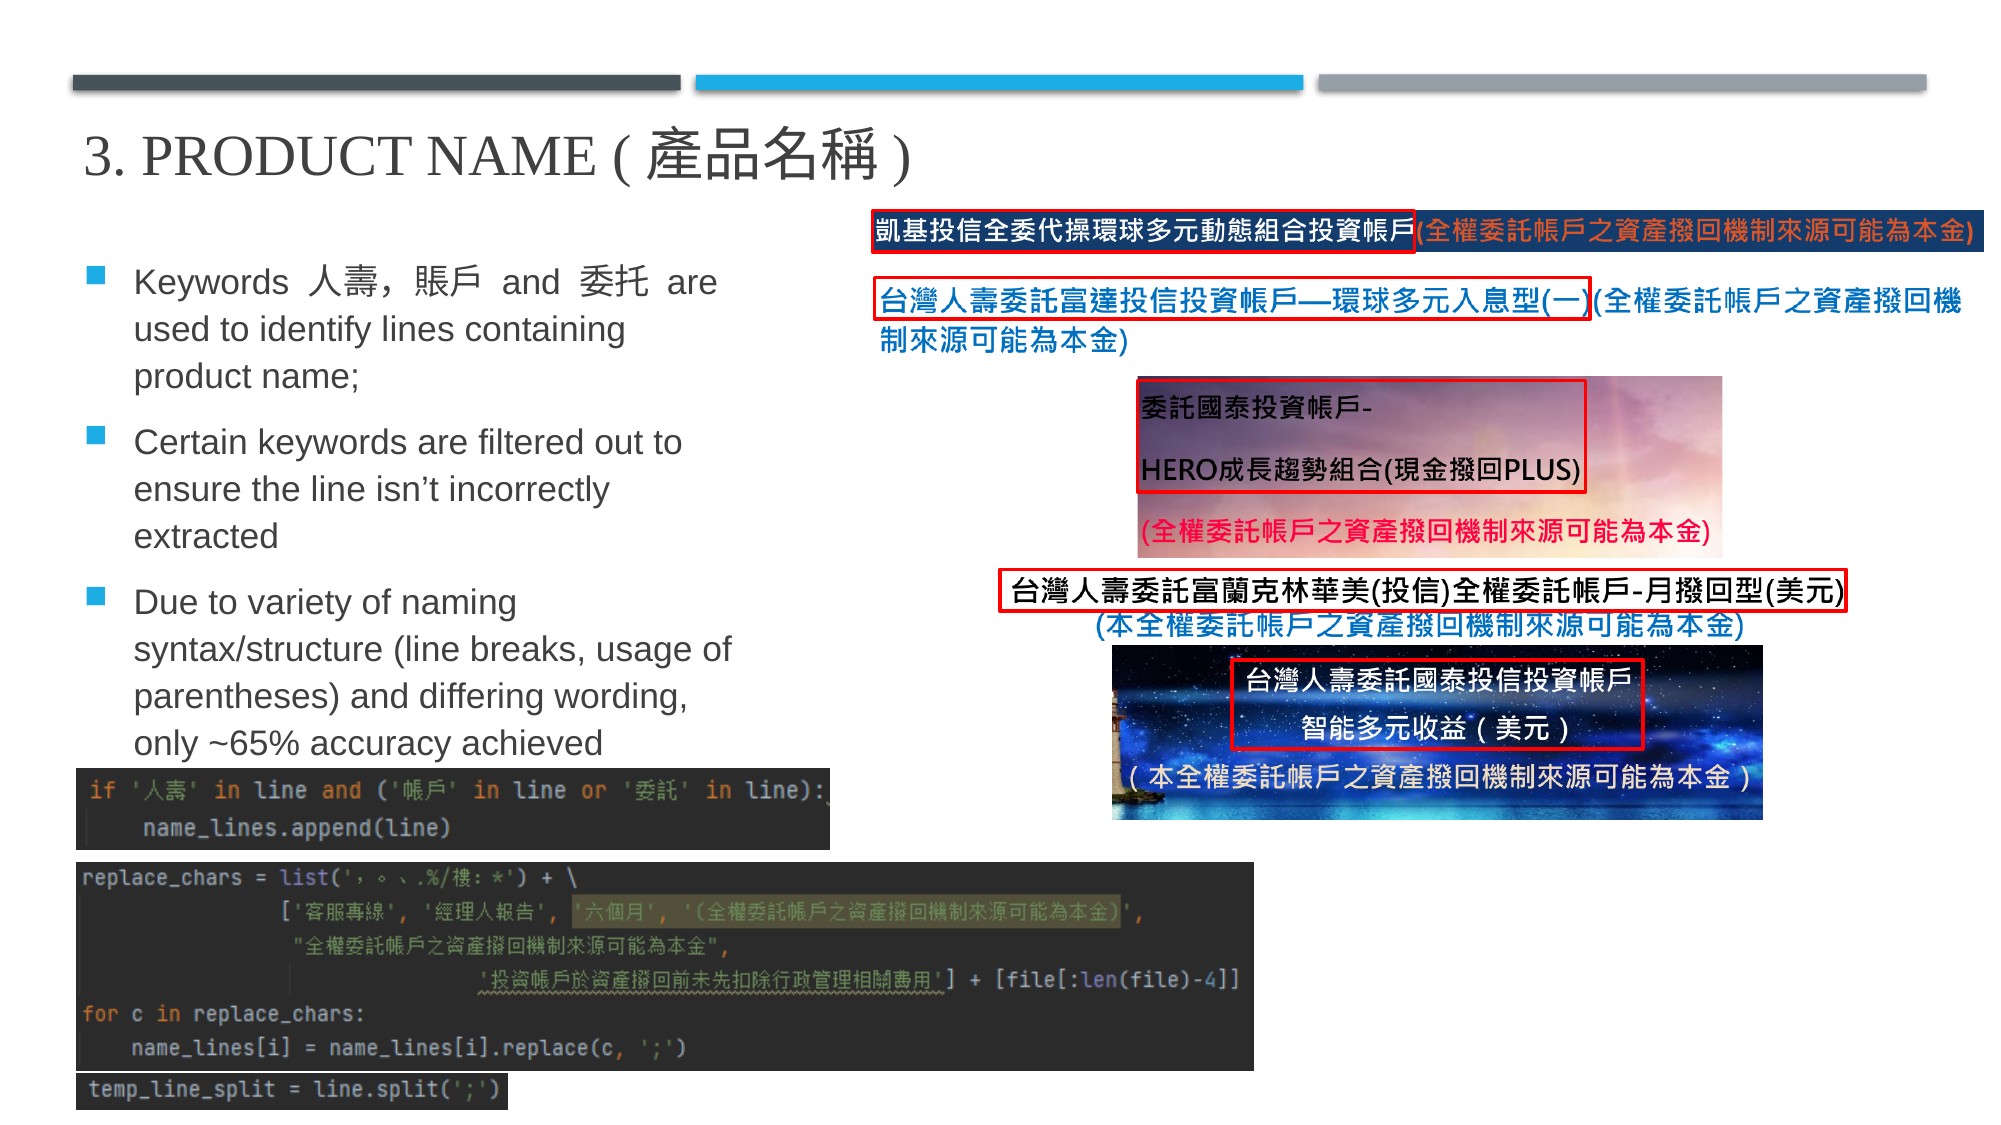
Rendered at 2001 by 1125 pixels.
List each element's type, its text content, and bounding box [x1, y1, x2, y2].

picture [872, 209, 1985, 253]
picture [75, 861, 1255, 1110]
picture [874, 275, 1965, 363]
list Keywords 人壽，賬戶 and 委托 are used to identify lines containing product name; Certain keywords are filtered out to ensure the line isn’t incorrectly extracted Due to variety of naming syntax/structure (line breaks, usage of parentheses) and differing wording, only ~65% accuracy achieved [68, 210, 759, 807]
title 3. product name (產品名稱) [68, 0, 1878, 195]
picture [992, 375, 1854, 820]
picture [75, 768, 831, 851]
